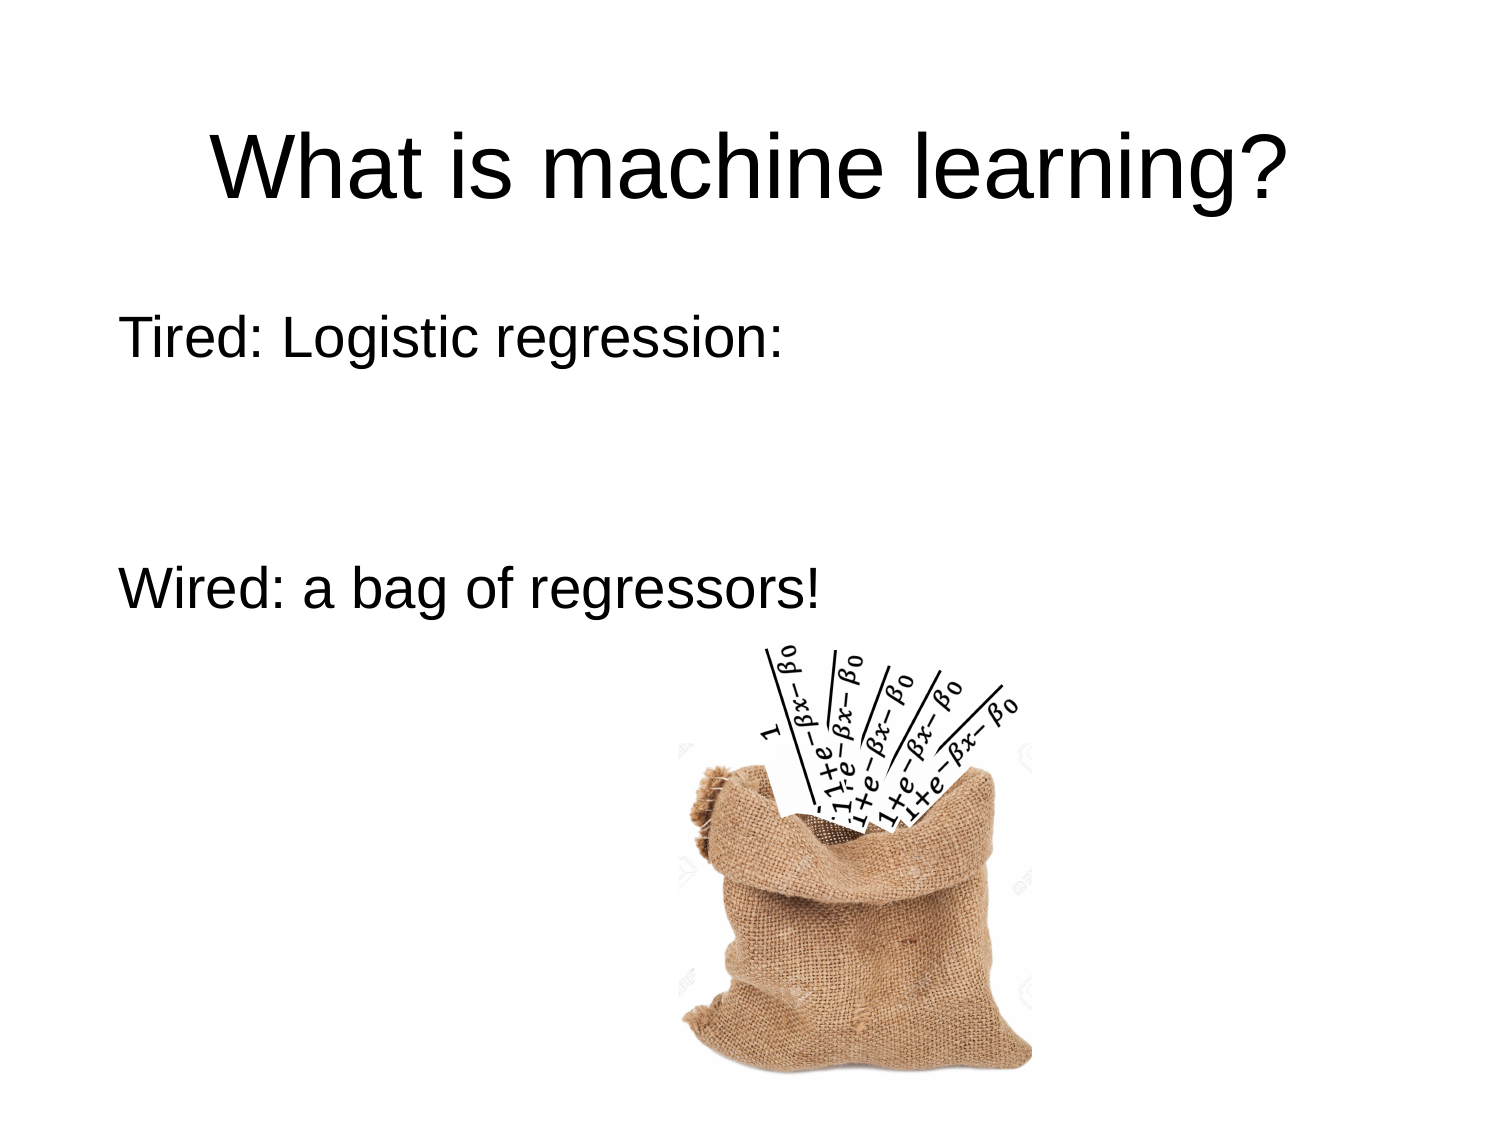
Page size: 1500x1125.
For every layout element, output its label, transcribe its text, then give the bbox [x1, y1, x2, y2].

picture [678, 639, 1032, 1080]
title What is machine learning? [103, 59, 1397, 278]
